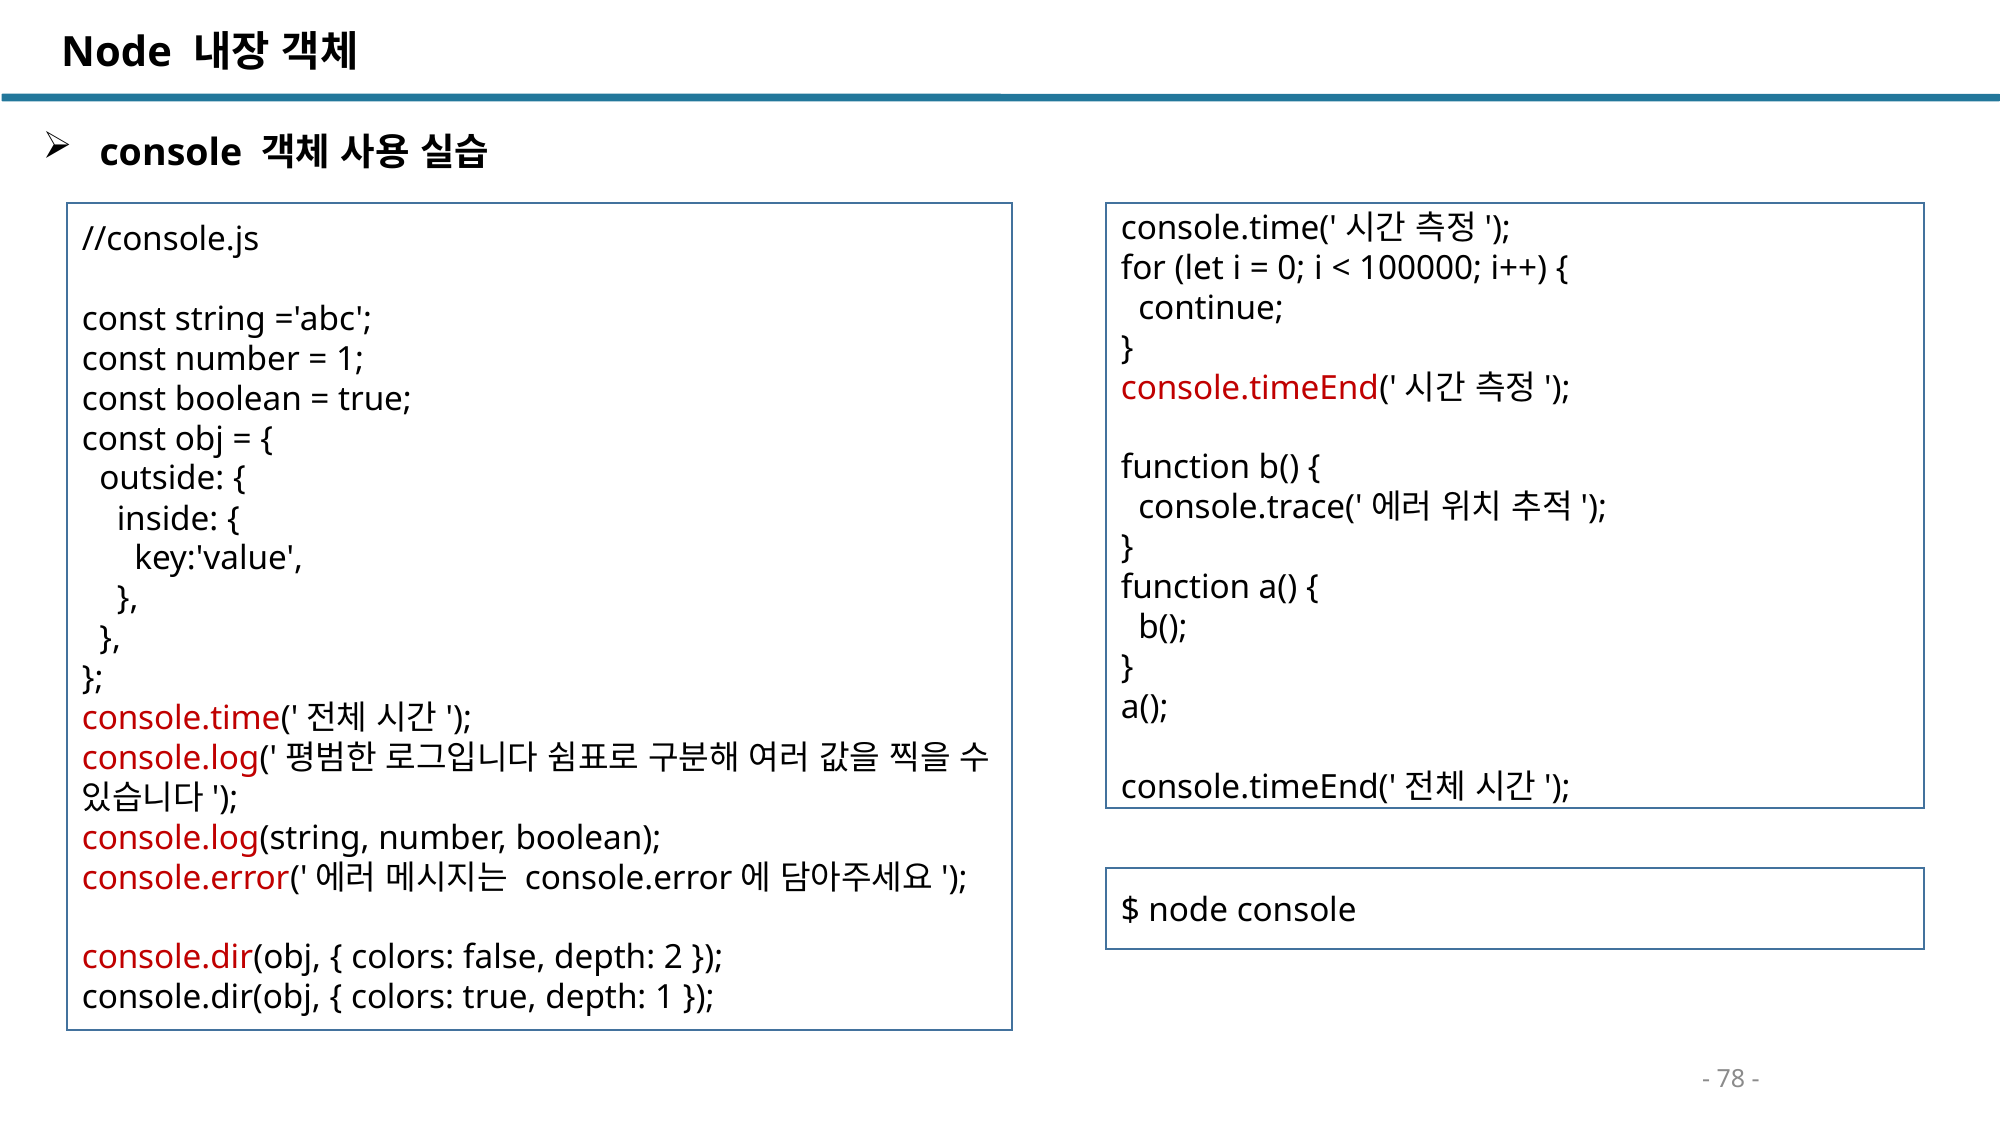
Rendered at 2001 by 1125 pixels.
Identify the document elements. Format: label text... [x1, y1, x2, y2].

text_box $ node console [1105, 867, 1925, 950]
text_box console 객체 사용 실습 [28, 120, 1924, 180]
text_box //console.js const string ='abc'; const number = 1; const boolean = true; const obj = { outside: { inside: { key:'value', }, }, }; console.time('전체 시간'); console.log('평범한 로그입니다 쉼표로 구분해 여러 값을 찍을 수 있습니다'); console.log(string, number, boolean); console.error('에러 메시지는 console.error에 담아주세요'); console.dir(obj, { colors: false, depth: 2 }); console.dir(obj, { colors: true, depth: 1 }); [66, 202, 1013, 1031]
text_box console.time('시간 측정'); for (let i = 0; i < 100000; i++) { continue; } console.timeEnd('시간 측정'); function b() { console.trace('에러 위치 추적'); } function a() { b(); } a(); console.timeEnd('전체 시간'); [1105, 202, 1925, 809]
text_box Node 내장 객체 [46, 23, 1232, 95]
slide_number - 78 - [1500, 1061, 1968, 1097]
